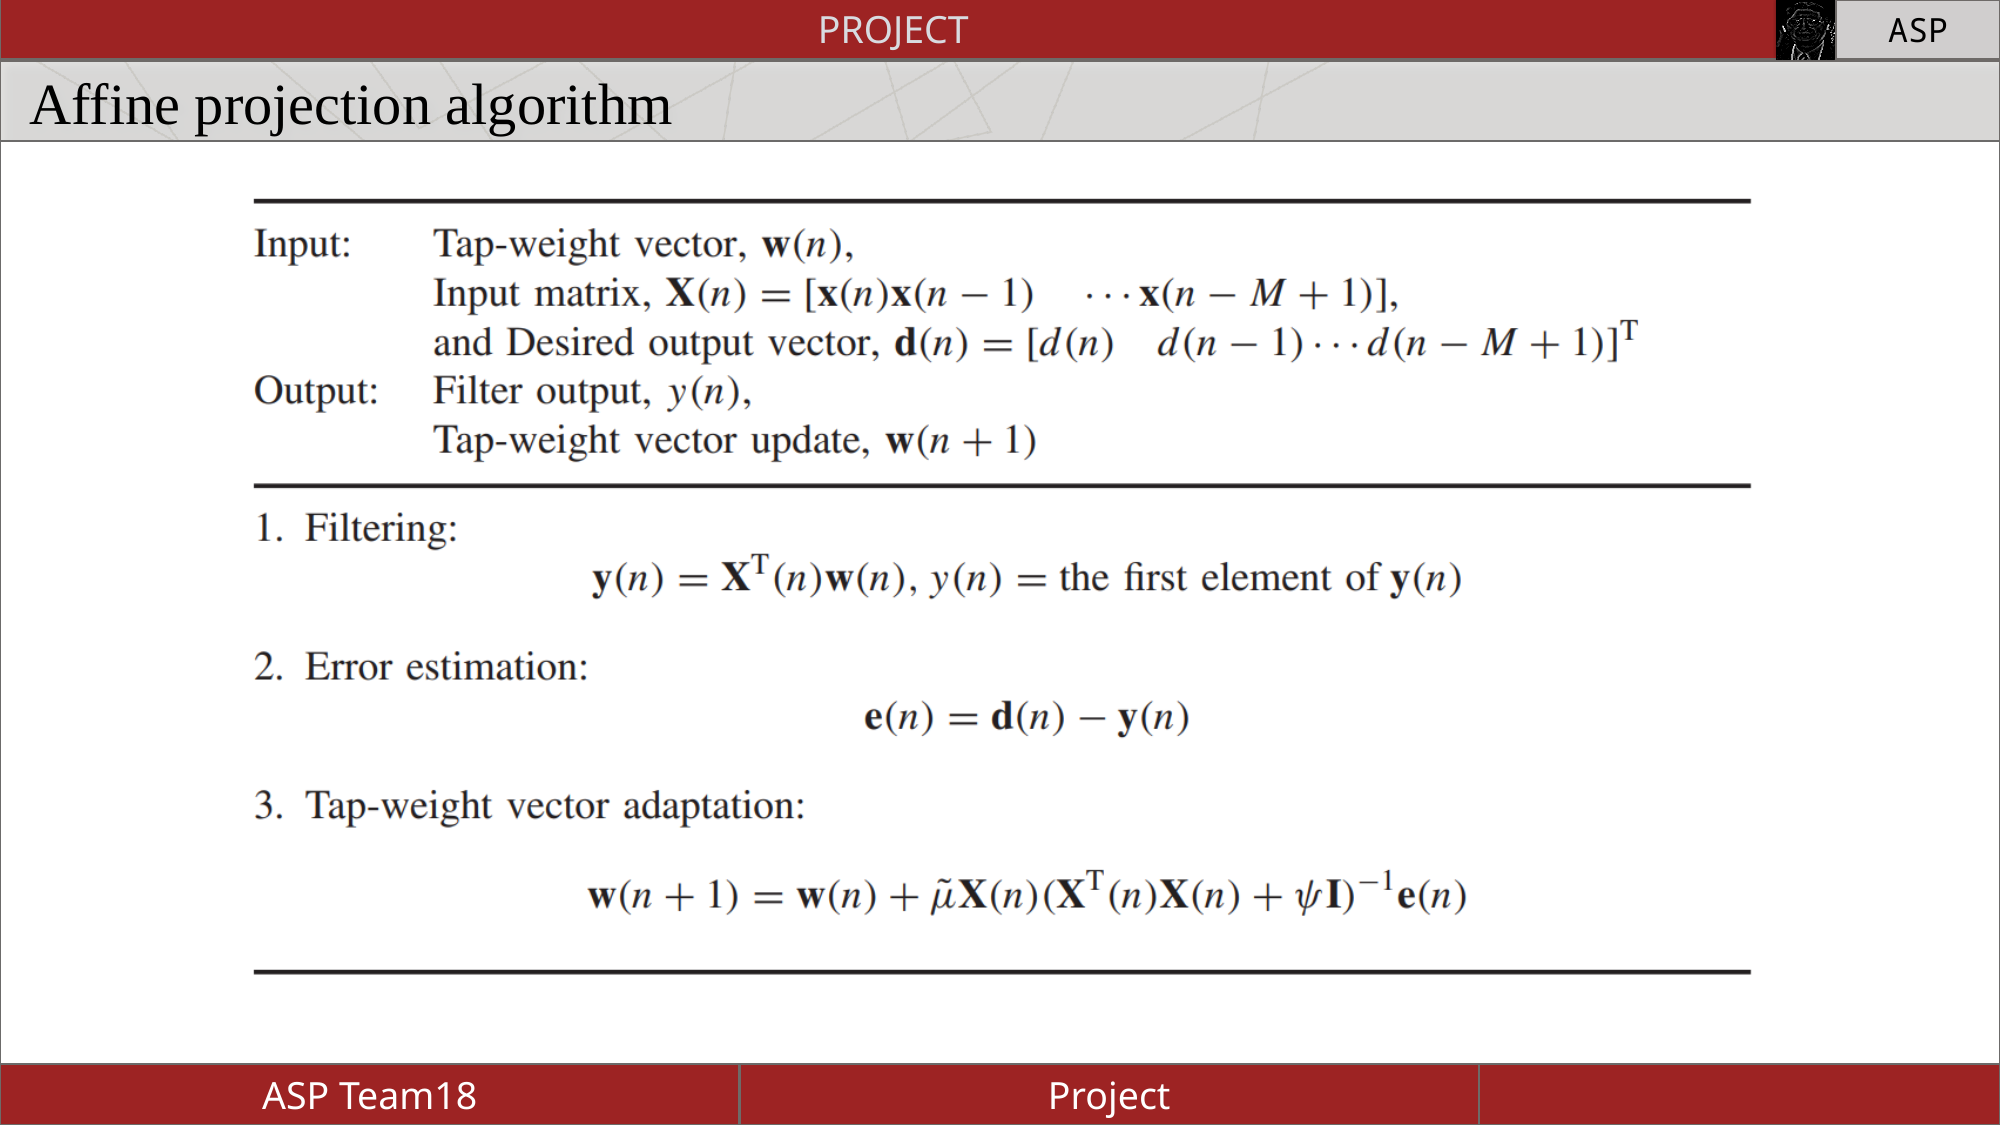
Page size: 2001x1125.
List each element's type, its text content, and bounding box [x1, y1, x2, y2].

text_box PROJECT [0, 0, 1774, 59]
text_box ASP Team18 [0, 1065, 739, 1125]
text_box Affine projection algorithm [0, 59, 2000, 140]
text_box Project [739, 1065, 1478, 1125]
picture [240, 186, 1759, 985]
text_box ASP [1837, 0, 2000, 60]
picture [1776, 0, 1837, 60]
text_box [1478, 1065, 2000, 1125]
text_box [0, 140, 2000, 1065]
